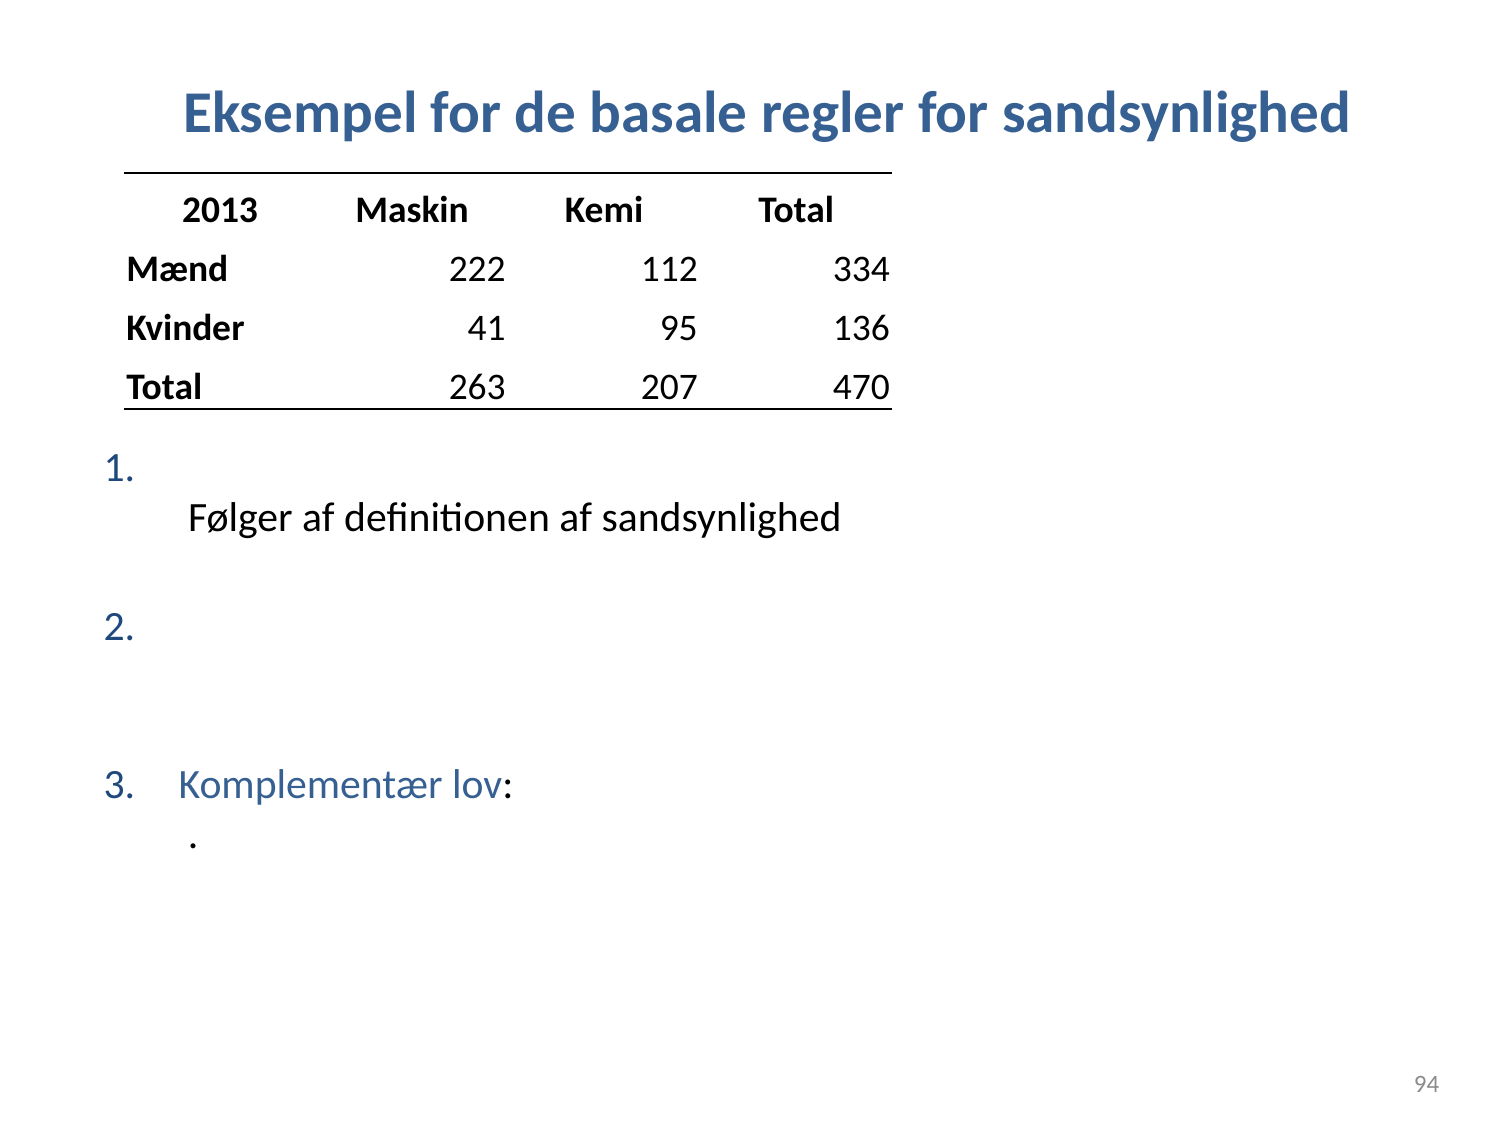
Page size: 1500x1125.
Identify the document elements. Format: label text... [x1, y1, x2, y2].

table_cell 470 [700, 350, 892, 408]
table_cell 136 [700, 291, 892, 350]
table_cell 334 [700, 232, 892, 291]
table_cell 207 [508, 350, 700, 408]
slide_number 94 [1104, 1058, 1455, 1107]
table_header Maskin [316, 174, 508, 232]
table_header 2013 [124, 174, 316, 232]
table_cell 41 [316, 291, 508, 350]
title Eksempel for de basale regler for sandsynlighed [76, 45, 1459, 173]
table_cell Kvinder [124, 291, 316, 350]
table_cell Total [124, 350, 316, 408]
table_header Kemi [508, 174, 700, 232]
table_cell 222 [316, 232, 508, 291]
table_cell 95 [508, 291, 700, 350]
table_cell 112 [508, 232, 700, 291]
table_cell 263 [316, 350, 508, 408]
table_cell Mænd [124, 232, 316, 291]
table_header Total [700, 174, 892, 232]
